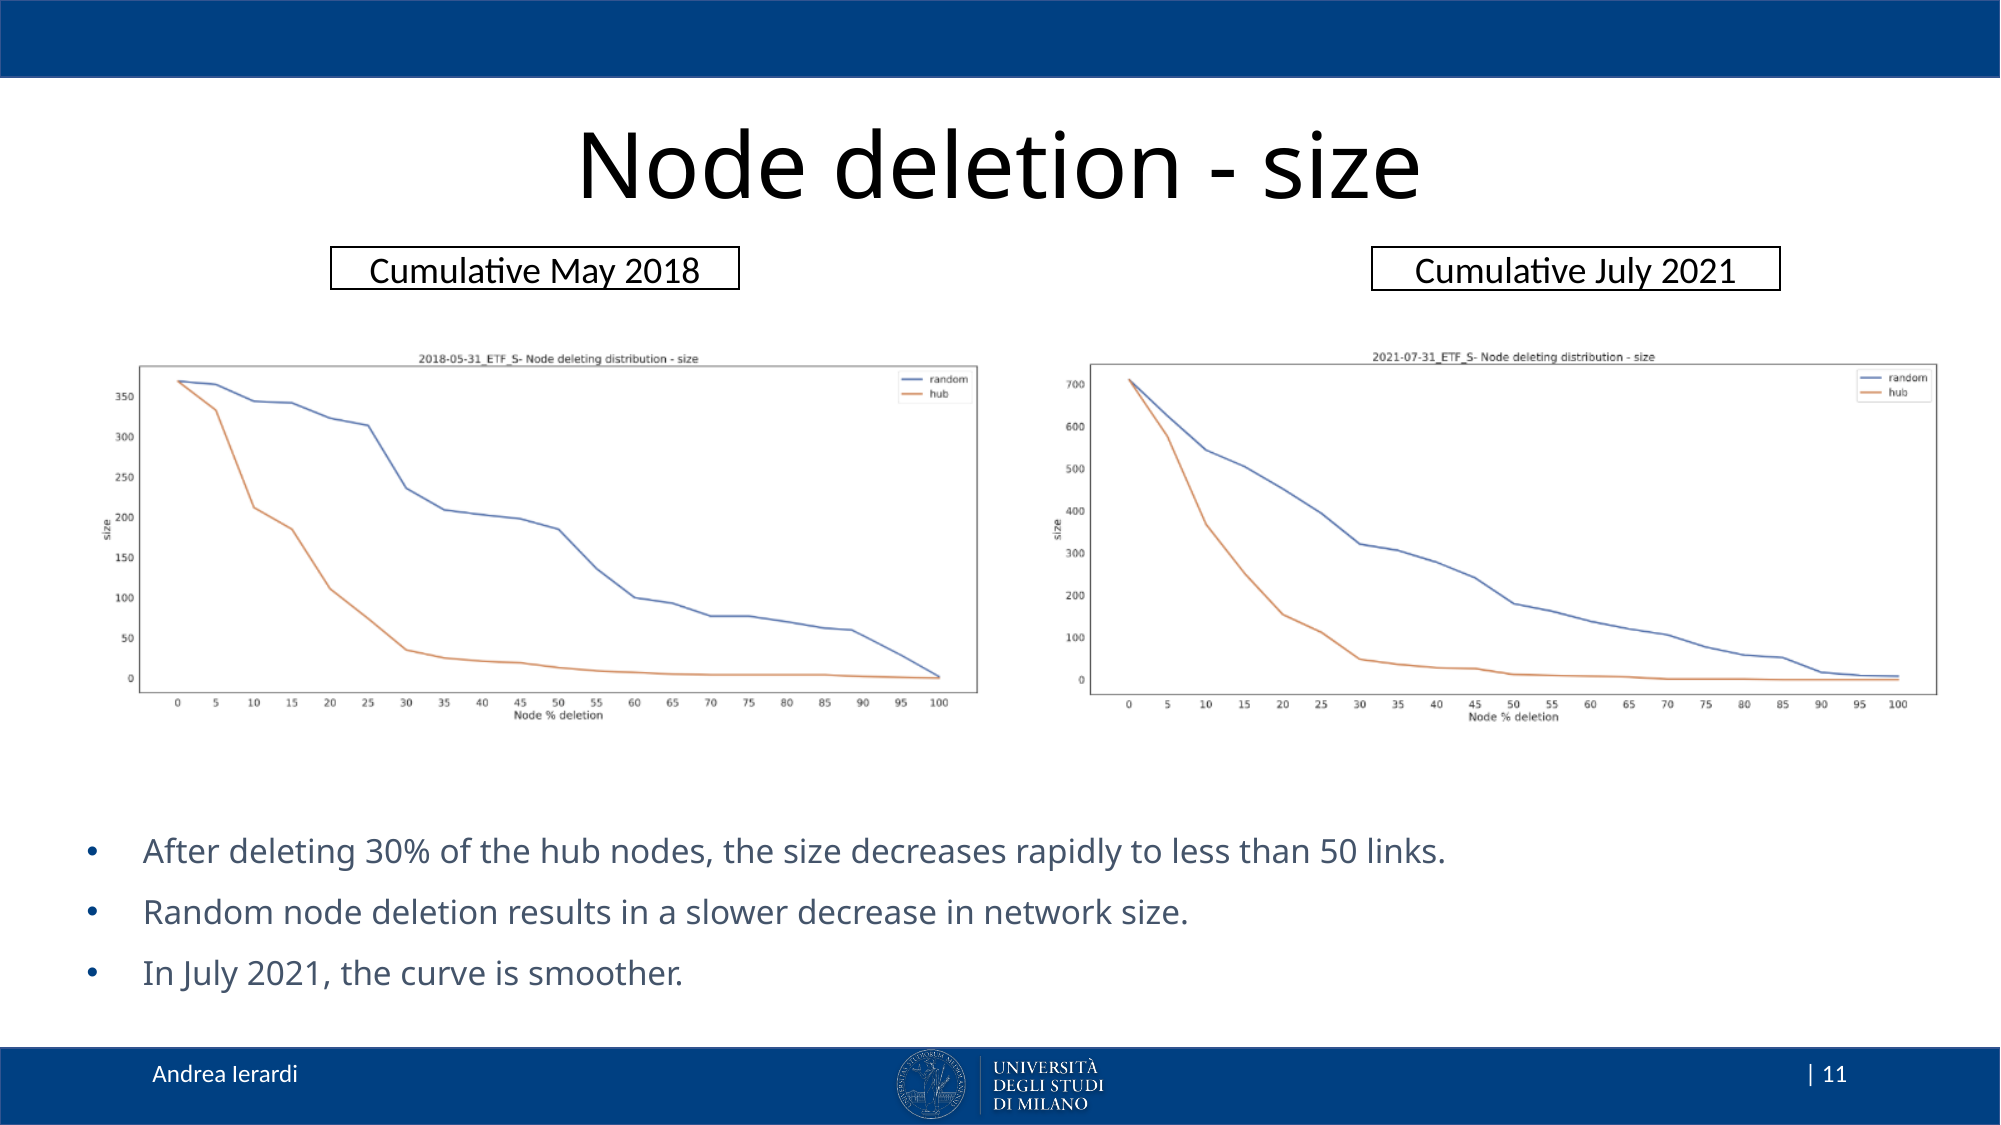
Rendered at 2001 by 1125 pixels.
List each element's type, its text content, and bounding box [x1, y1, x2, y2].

picture [892, 1047, 1108, 1125]
title Node deletion - size [137, 78, 1863, 278]
text_box Cumulative May 2018 [330, 246, 740, 290]
text_box [1108, 1047, 2000, 1125]
slide_number Andrea Ierardi [137, 1042, 588, 1103]
slide_number | 11 [1412, 1042, 1863, 1103]
text_box Cumulative July 2021 [1371, 246, 1781, 291]
picture [1027, 331, 1960, 752]
text_box [0, 0, 2000, 78]
picture [73, 337, 1004, 742]
text_box [0, 1047, 892, 1125]
